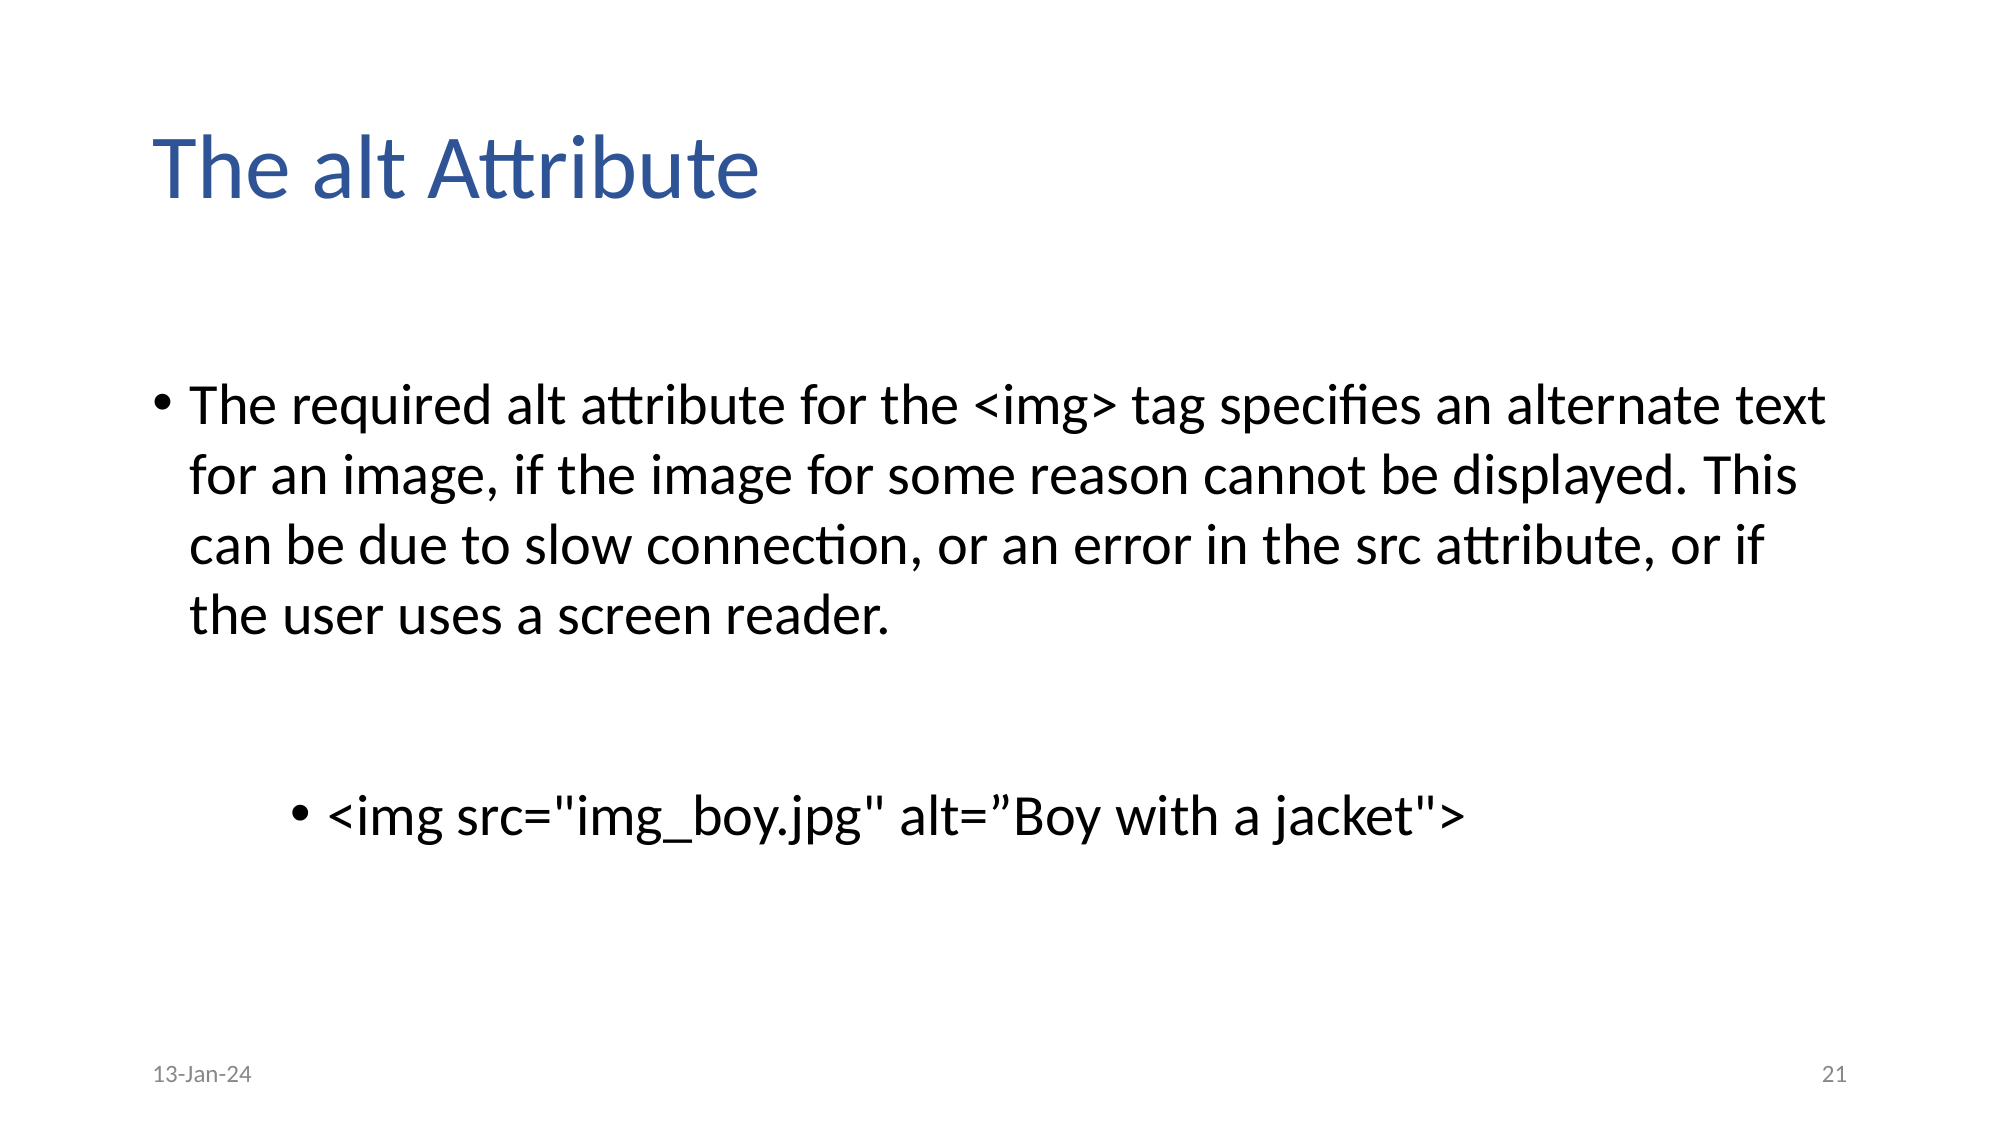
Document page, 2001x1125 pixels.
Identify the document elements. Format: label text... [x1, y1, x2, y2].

title The alt Attribute [137, 59, 1863, 278]
slide_number ‹#› [1412, 1042, 1863, 1103]
slide_number 13-Jan-24 [137, 1042, 588, 1103]
list The required alt attribute for the <img> tag specifies an alternate text for an image, if the image for some reason cannot be displayed. This can be due to slow connection, or an error in the src attribute, or if the user uses a screen reader. [137, 358, 1863, 672]
text_box <img src="img_boy.jpg" alt=”Boy with a jacket"> [274, 734, 2000, 1125]
